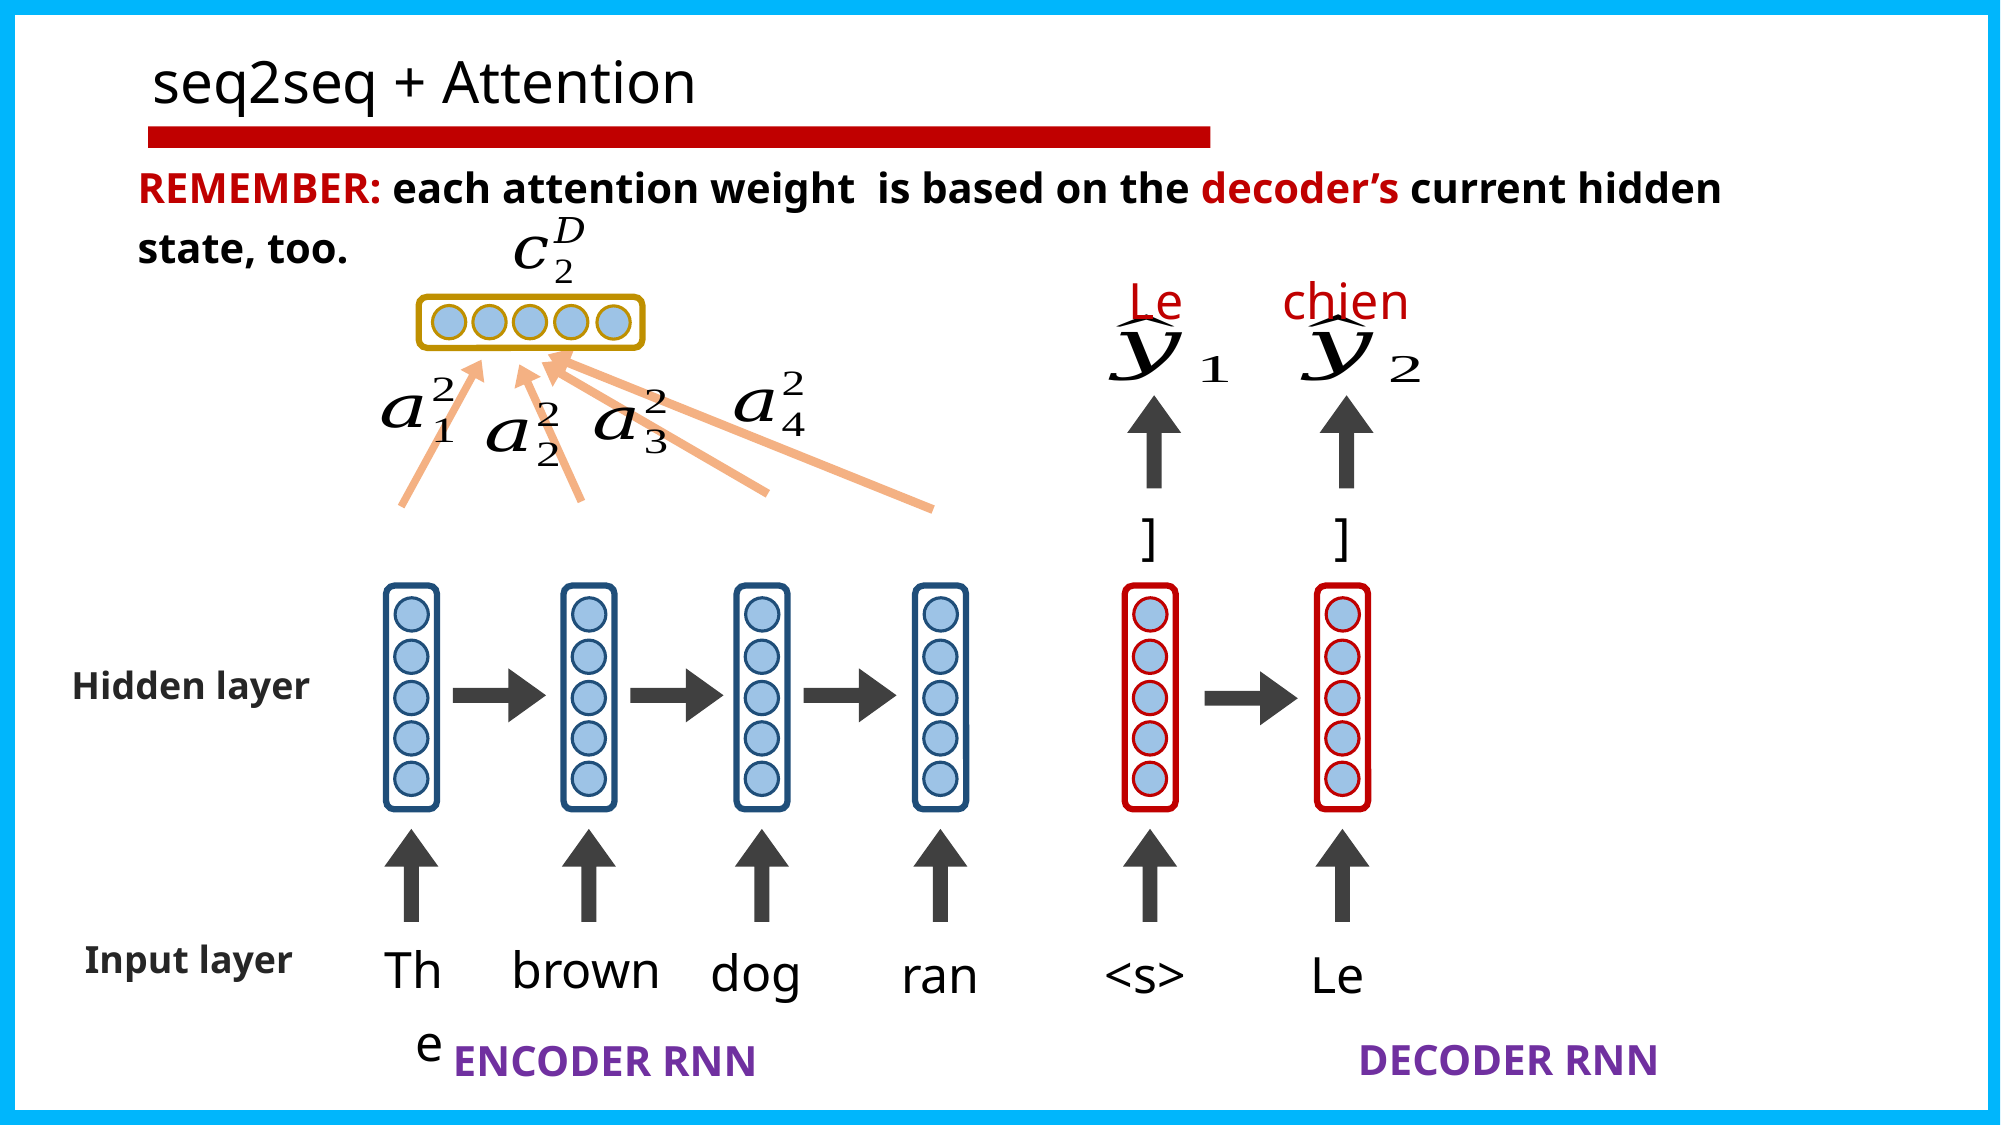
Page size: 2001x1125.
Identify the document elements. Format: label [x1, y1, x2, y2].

text_box [513, 362, 549, 423]
text_box [484, 827, 1043, 1007]
text_box [1262, 249, 1431, 333]
text_box [1313, 827, 1372, 923]
text_box [1083, 249, 1199, 333]
text_box [631, 410, 772, 499]
text_box [443, 358, 486, 435]
text_box [1278, 924, 1398, 1007]
text_box [616, 410, 628, 418]
text_box [1298, 1016, 1720, 1094]
text_box [1086, 924, 1205, 1007]
text_box [1317, 393, 1376, 490]
text_box [396, 422, 442, 510]
text_box [1121, 827, 1180, 923]
text_box [343, 827, 459, 1003]
text_box [40, 645, 1455, 728]
text_box [540, 351, 660, 410]
text_box [650, 431, 660, 437]
text_box [1125, 393, 1184, 490]
text_box [418, 296, 643, 348]
text_box [543, 418, 552, 423]
text_box [57, 919, 309, 997]
text_box [541, 426, 587, 505]
text_box [657, 395, 937, 516]
title [137, 45, 1605, 158]
text_box [394, 1017, 816, 1095]
